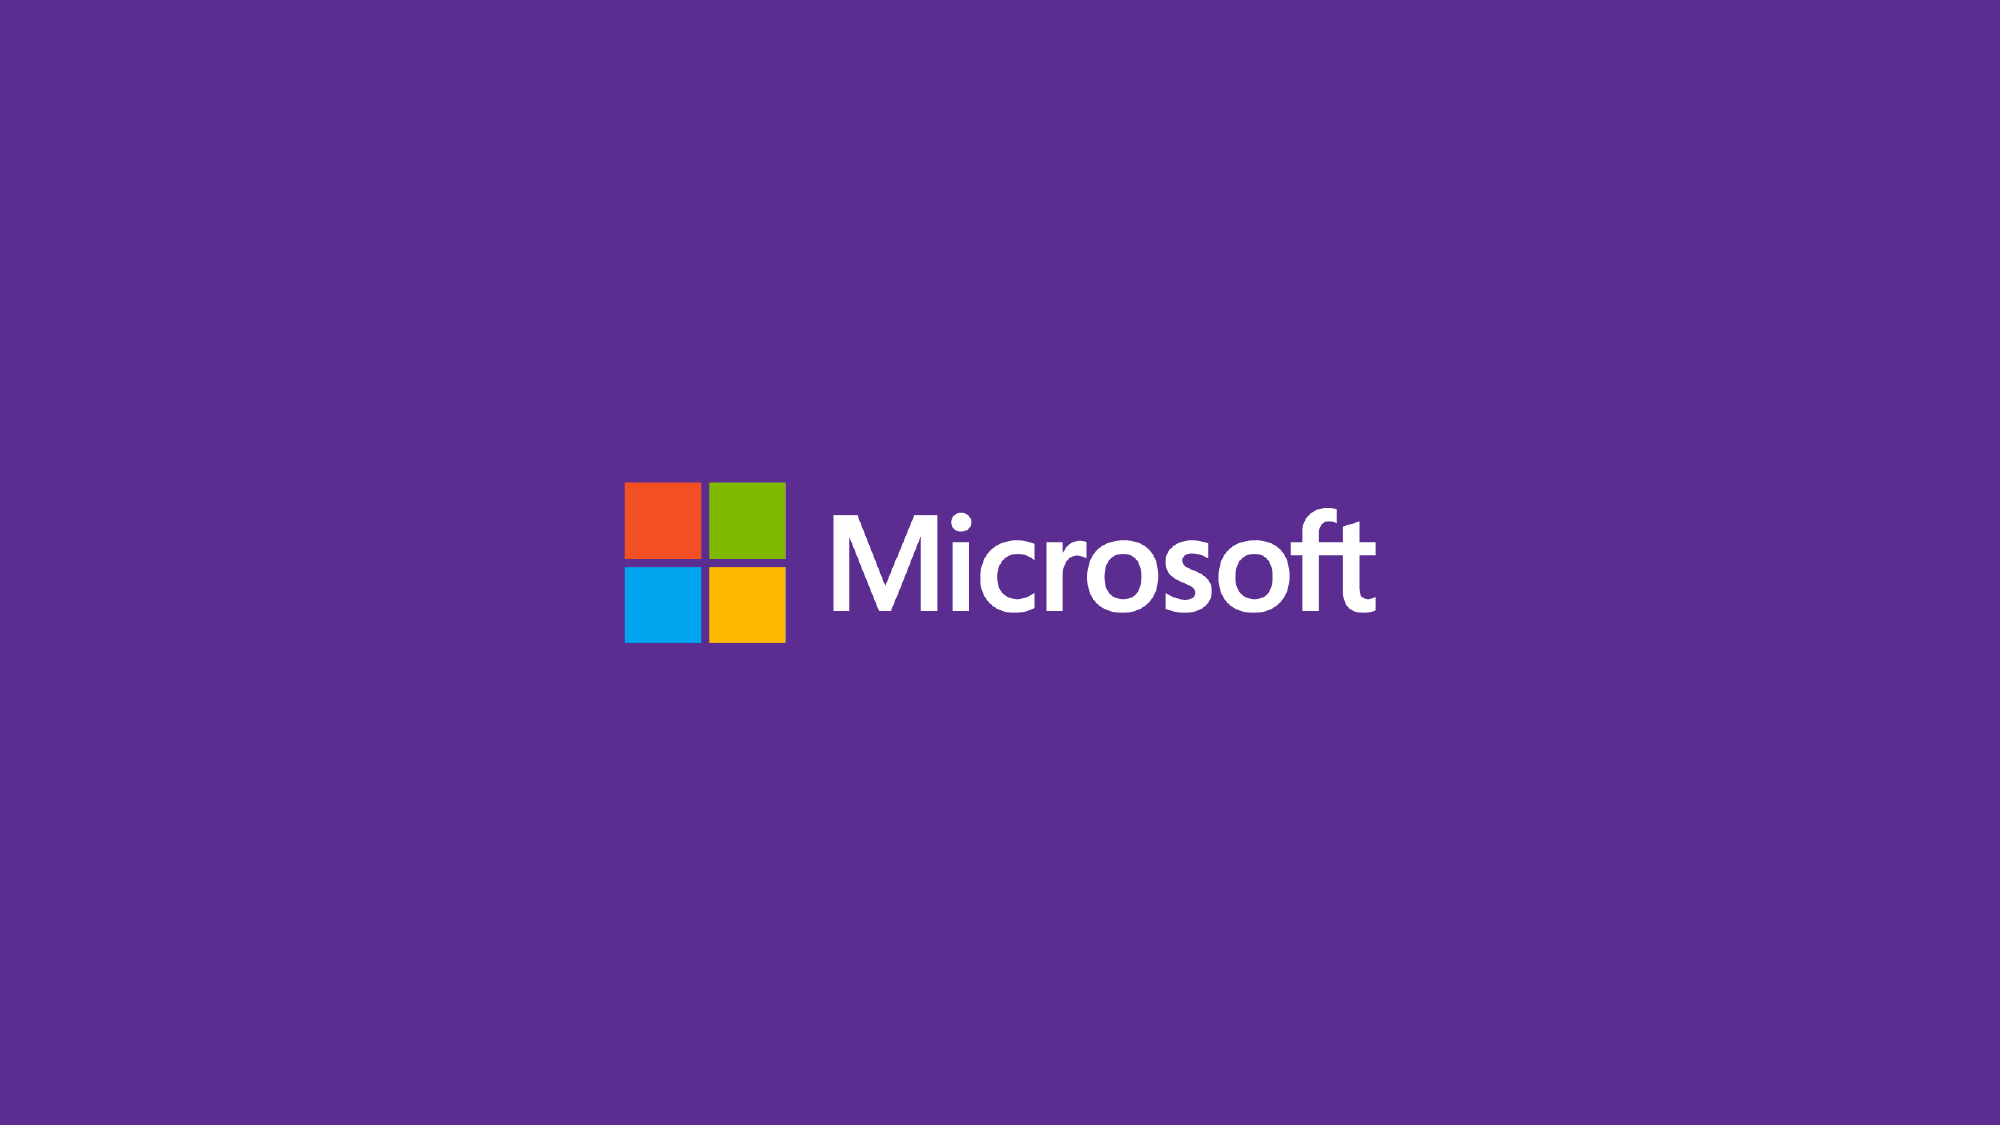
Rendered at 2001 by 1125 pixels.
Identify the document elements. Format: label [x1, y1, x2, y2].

picture [624, 481, 1376, 643]
